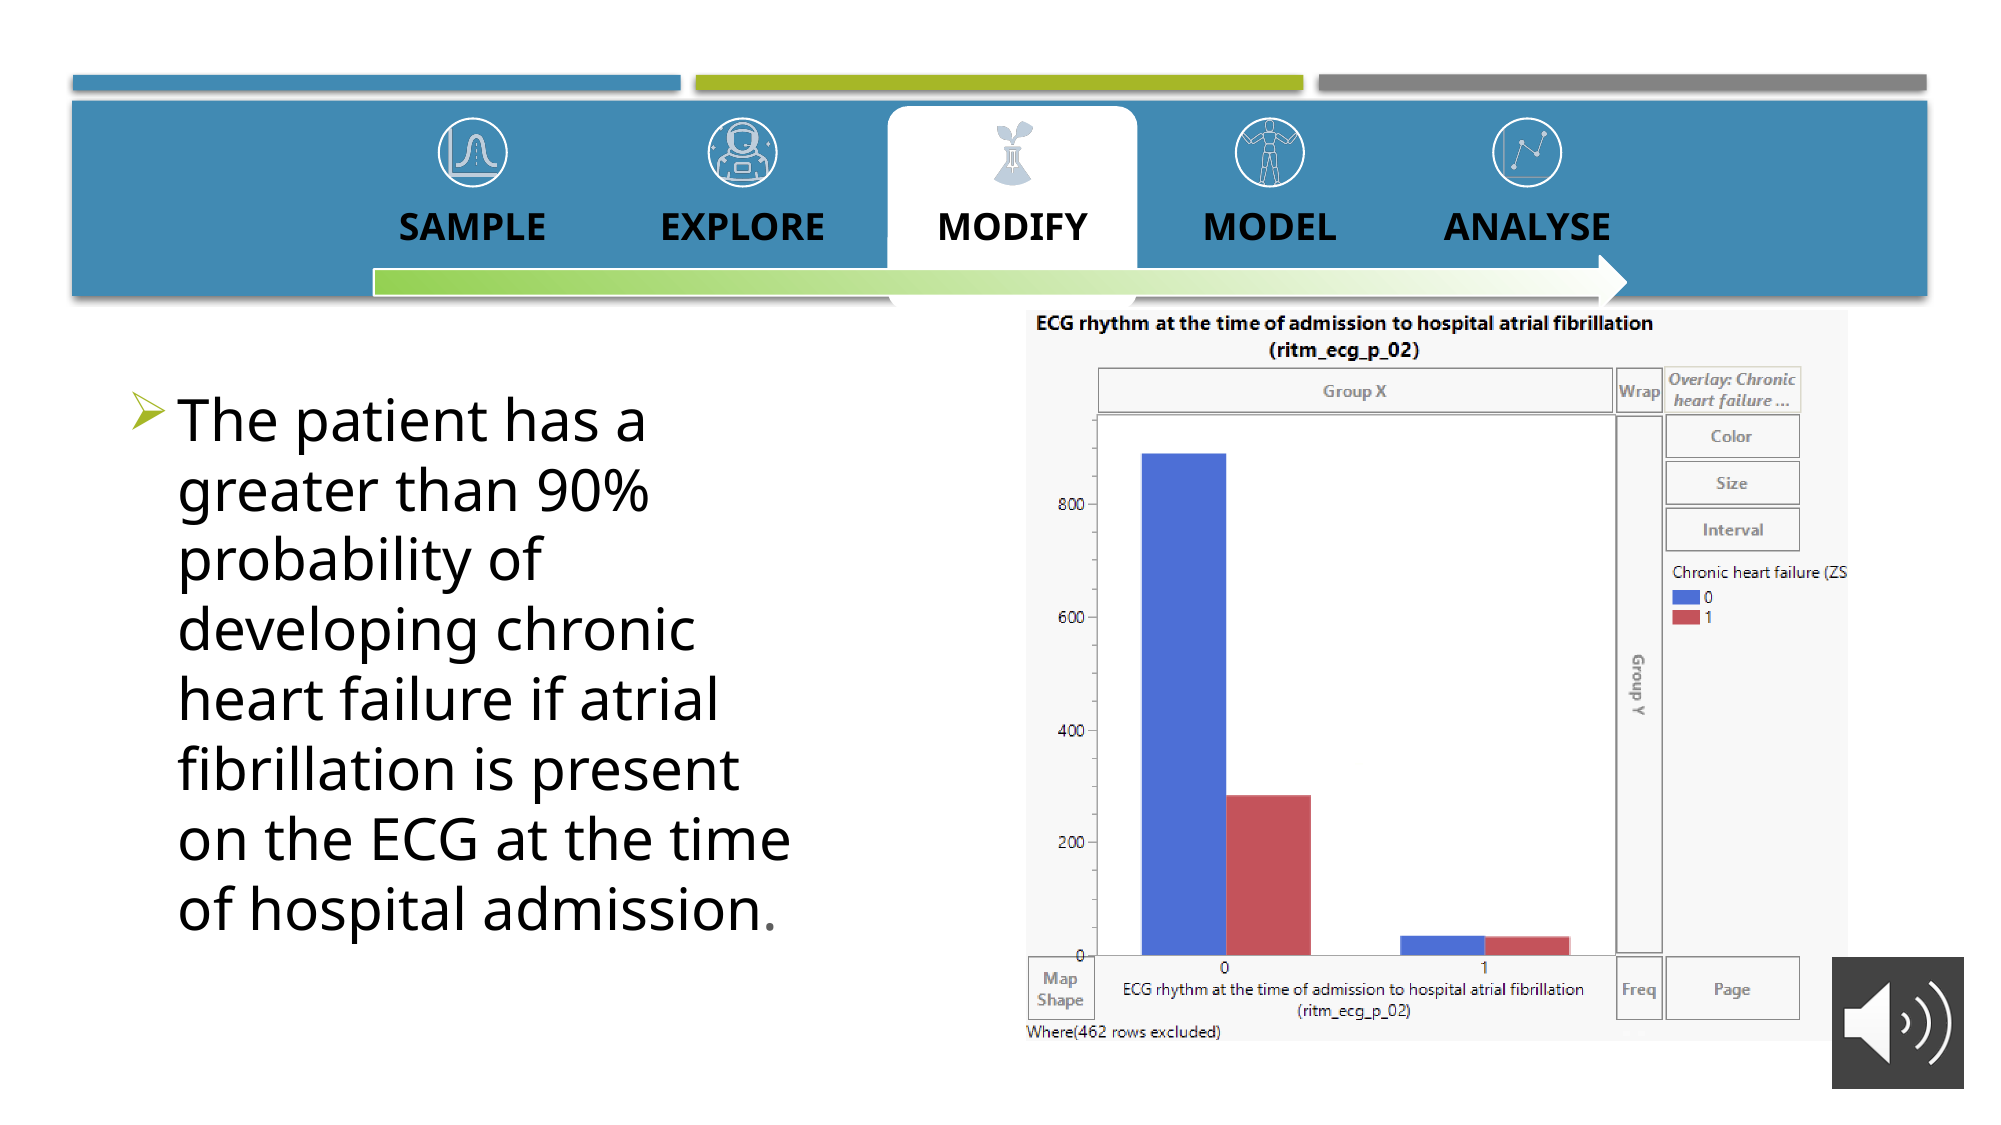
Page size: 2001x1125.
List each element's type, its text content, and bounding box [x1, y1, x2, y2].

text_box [346, 106, 1654, 312]
list The patient has a greater than 90% probability of developing chronic heart failure if atrial fibrillation is present on the ECG at the time of hospital admission. [112, 284, 832, 1041]
picture [1025, 310, 1966, 1091]
